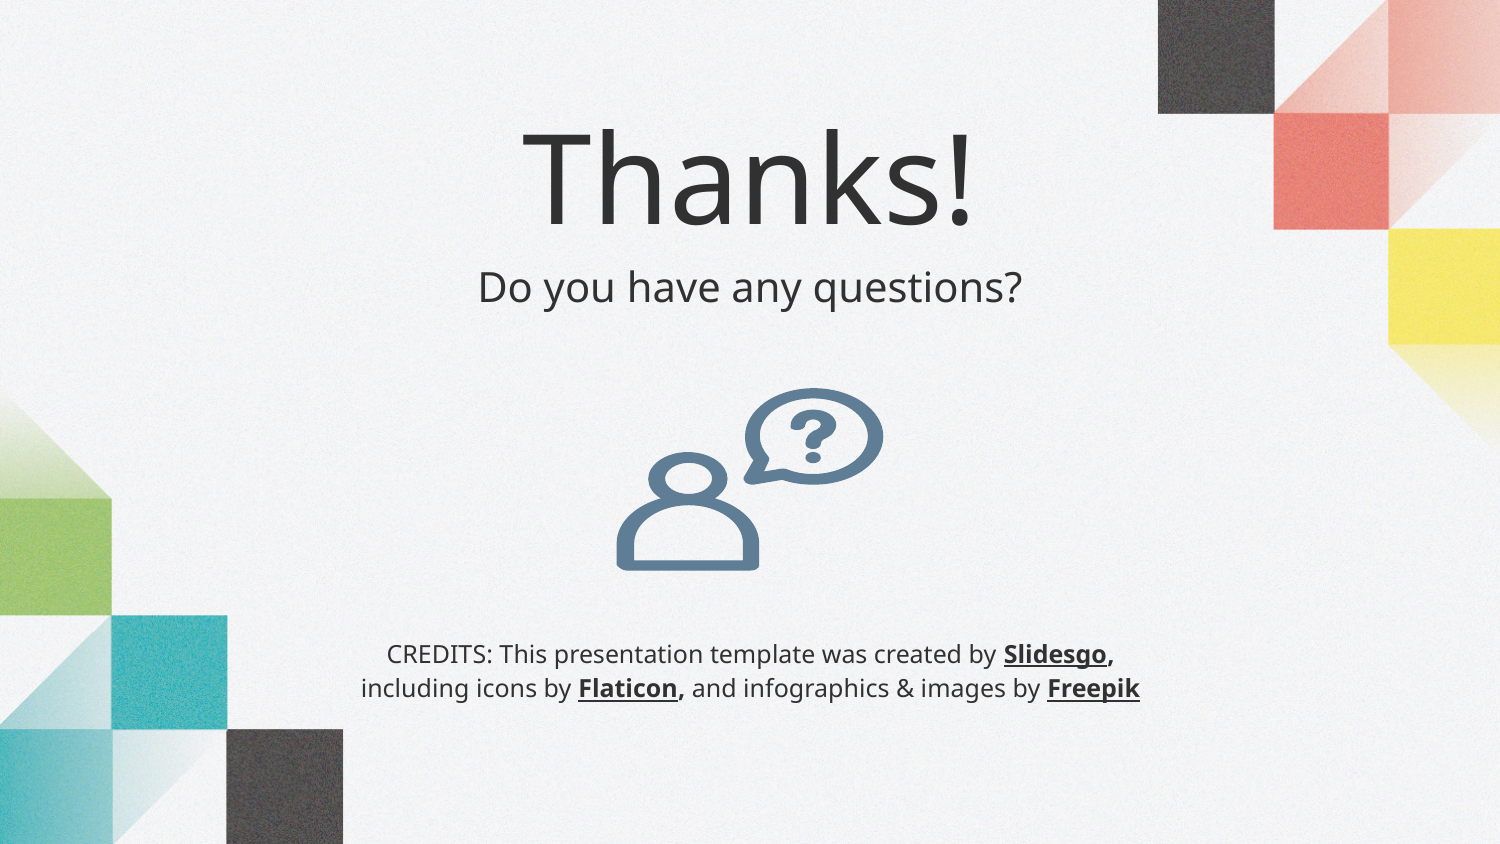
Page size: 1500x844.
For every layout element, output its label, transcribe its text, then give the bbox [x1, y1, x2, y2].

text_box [616, 387, 884, 571]
title Thanks! [427, 113, 1073, 235]
picture [0, 0, 1500, 844]
subtitle Do you have any questions? [280, 235, 1220, 337]
